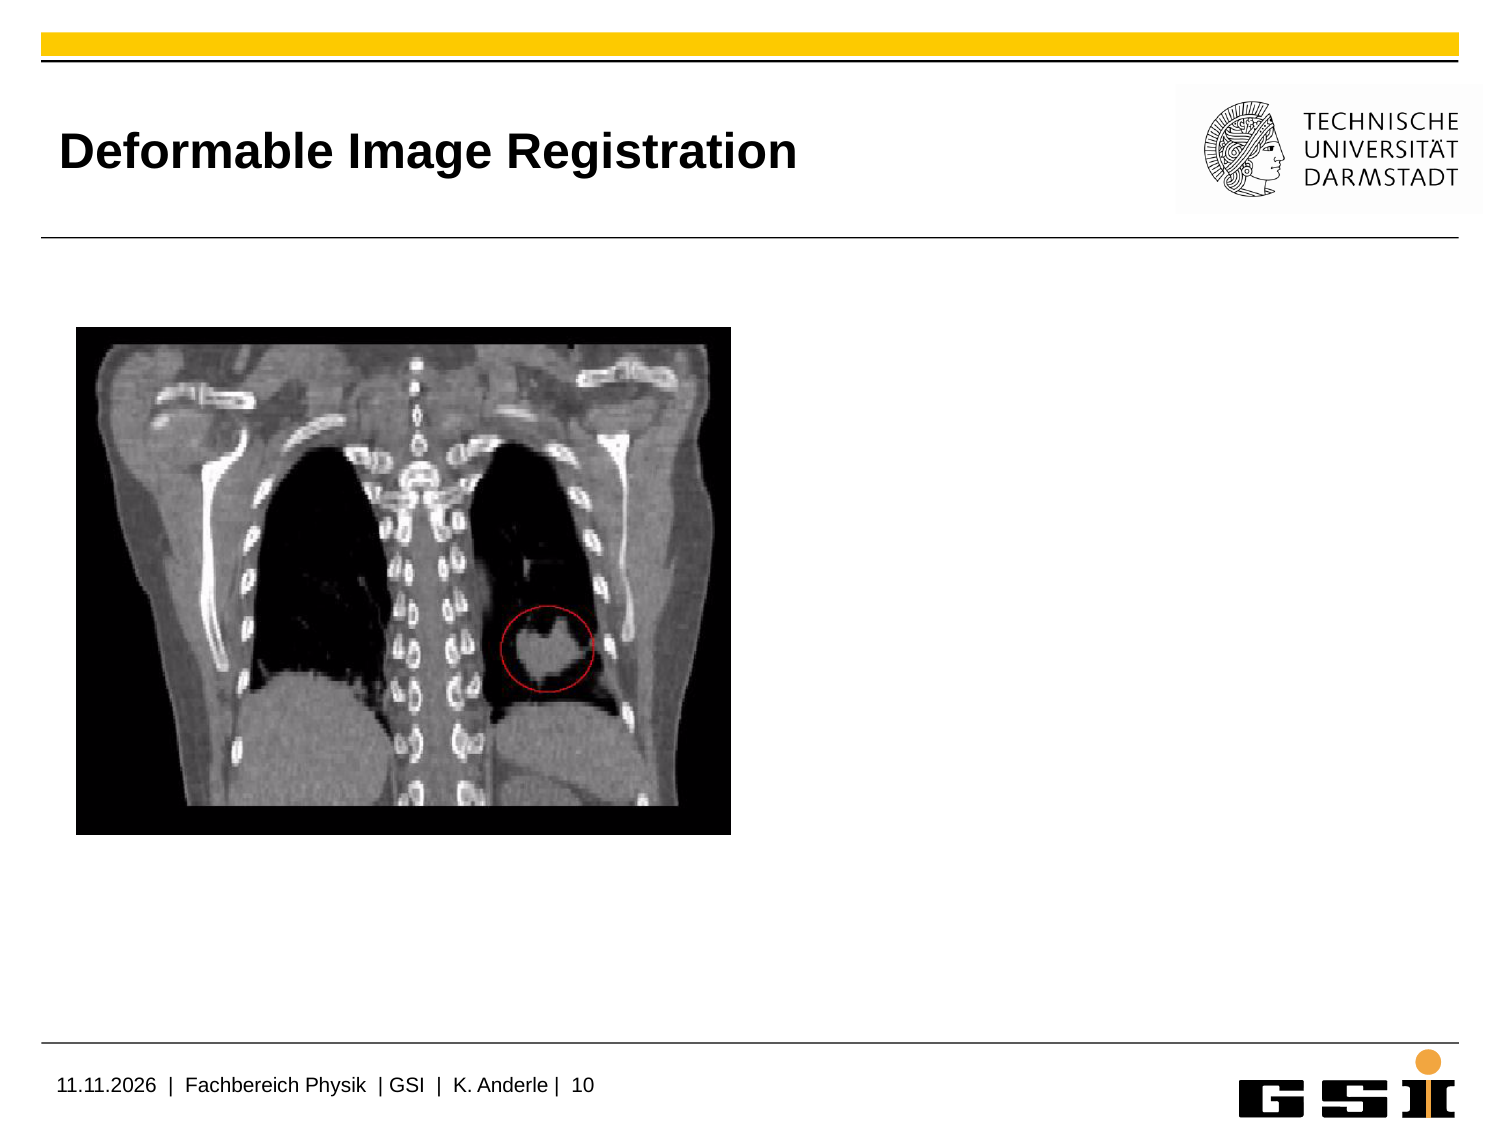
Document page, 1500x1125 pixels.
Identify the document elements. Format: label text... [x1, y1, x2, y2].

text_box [75, 325, 732, 836]
picture [1175, 84, 1483, 214]
title Deformable Image Registration [58, 79, 1149, 218]
